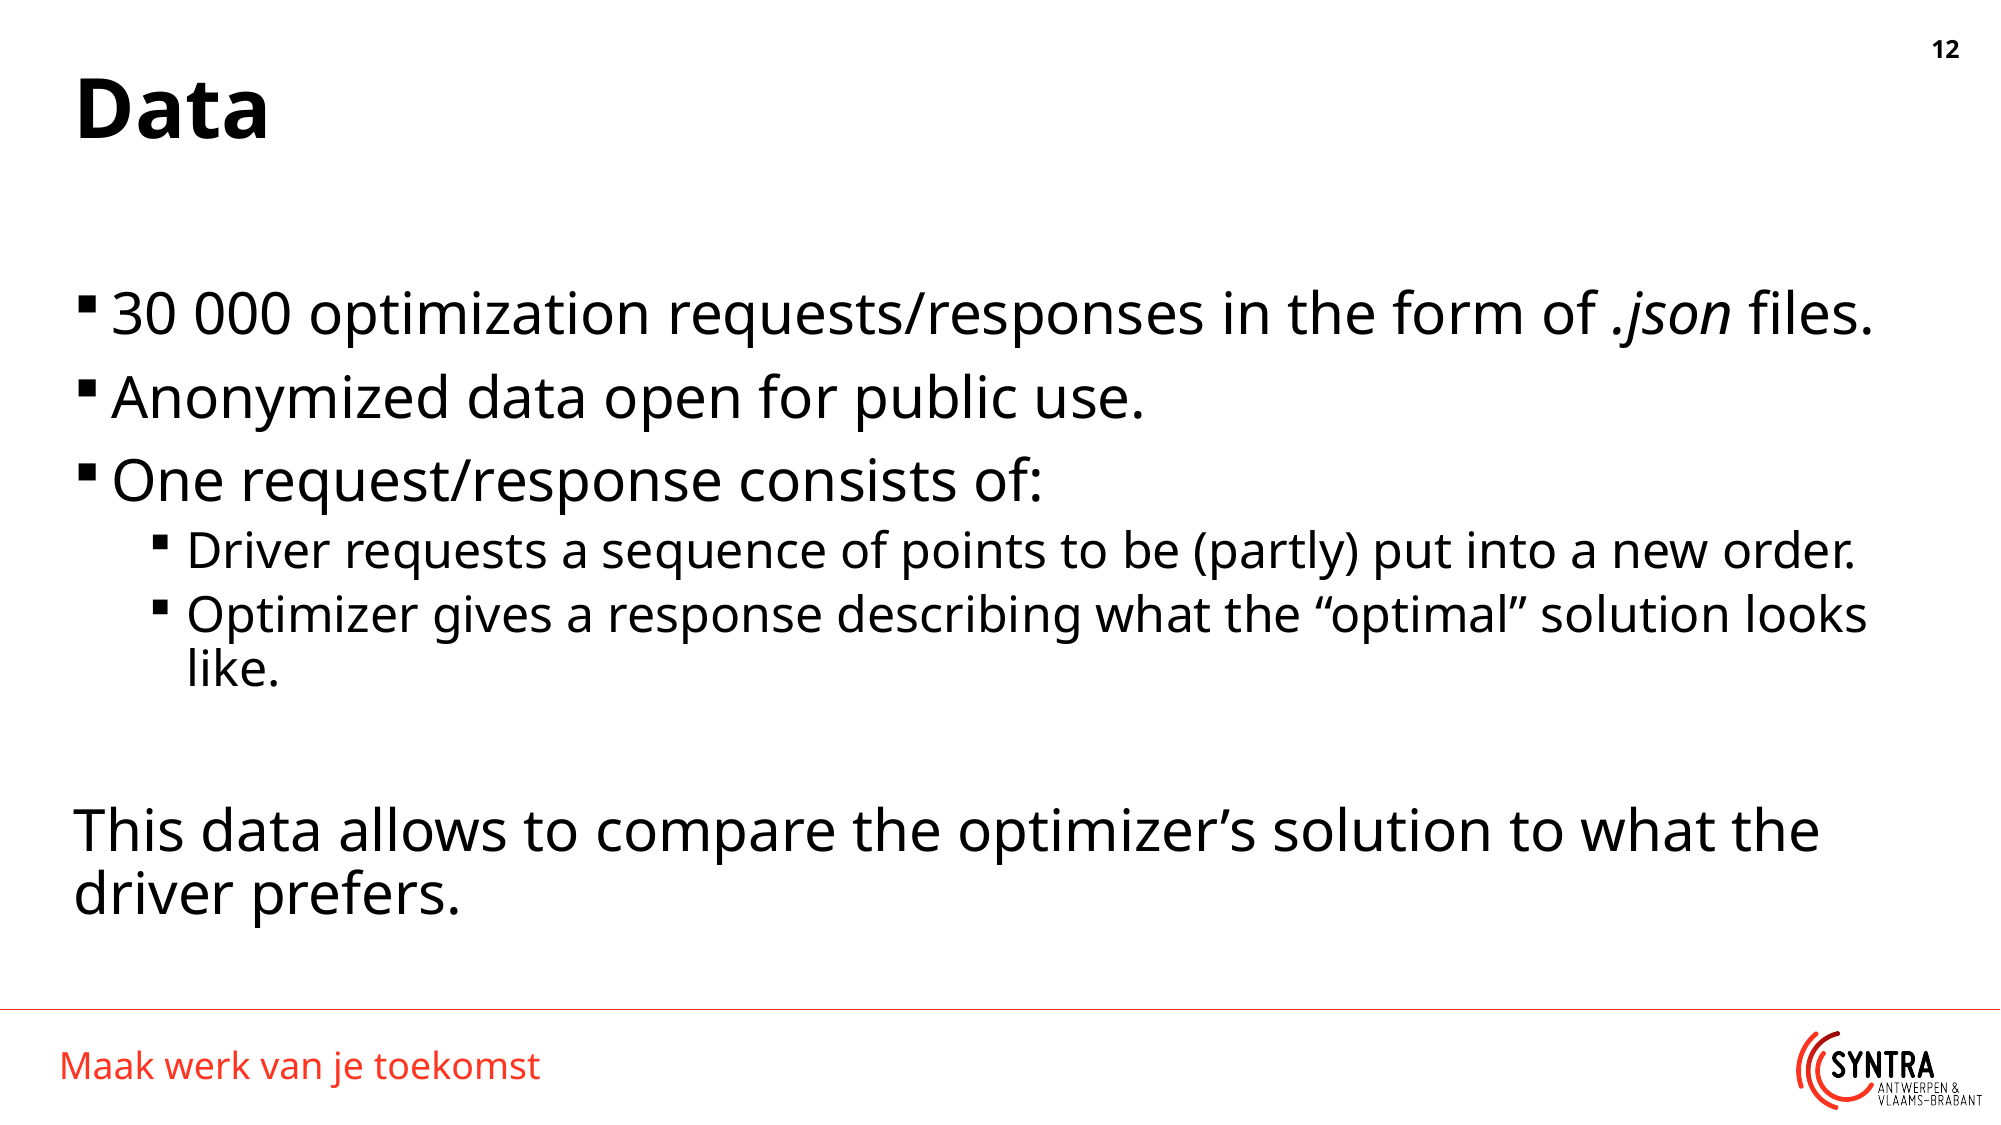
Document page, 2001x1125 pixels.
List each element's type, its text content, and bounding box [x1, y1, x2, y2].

list 30 000 optimization requests/responses in the form of .json files. Anonymized data open for public use. One request/response consists of: Driver requests a sequence of points to be (partly) put into a new order. Optimizer gives a response describing what the “optimal” solution looks like. This data allows to compare the optimizer’s solution to what the driver prefers. [59, 276, 1906, 909]
picture [1796, 1031, 1982, 1110]
title Data [59, 59, 1901, 276]
